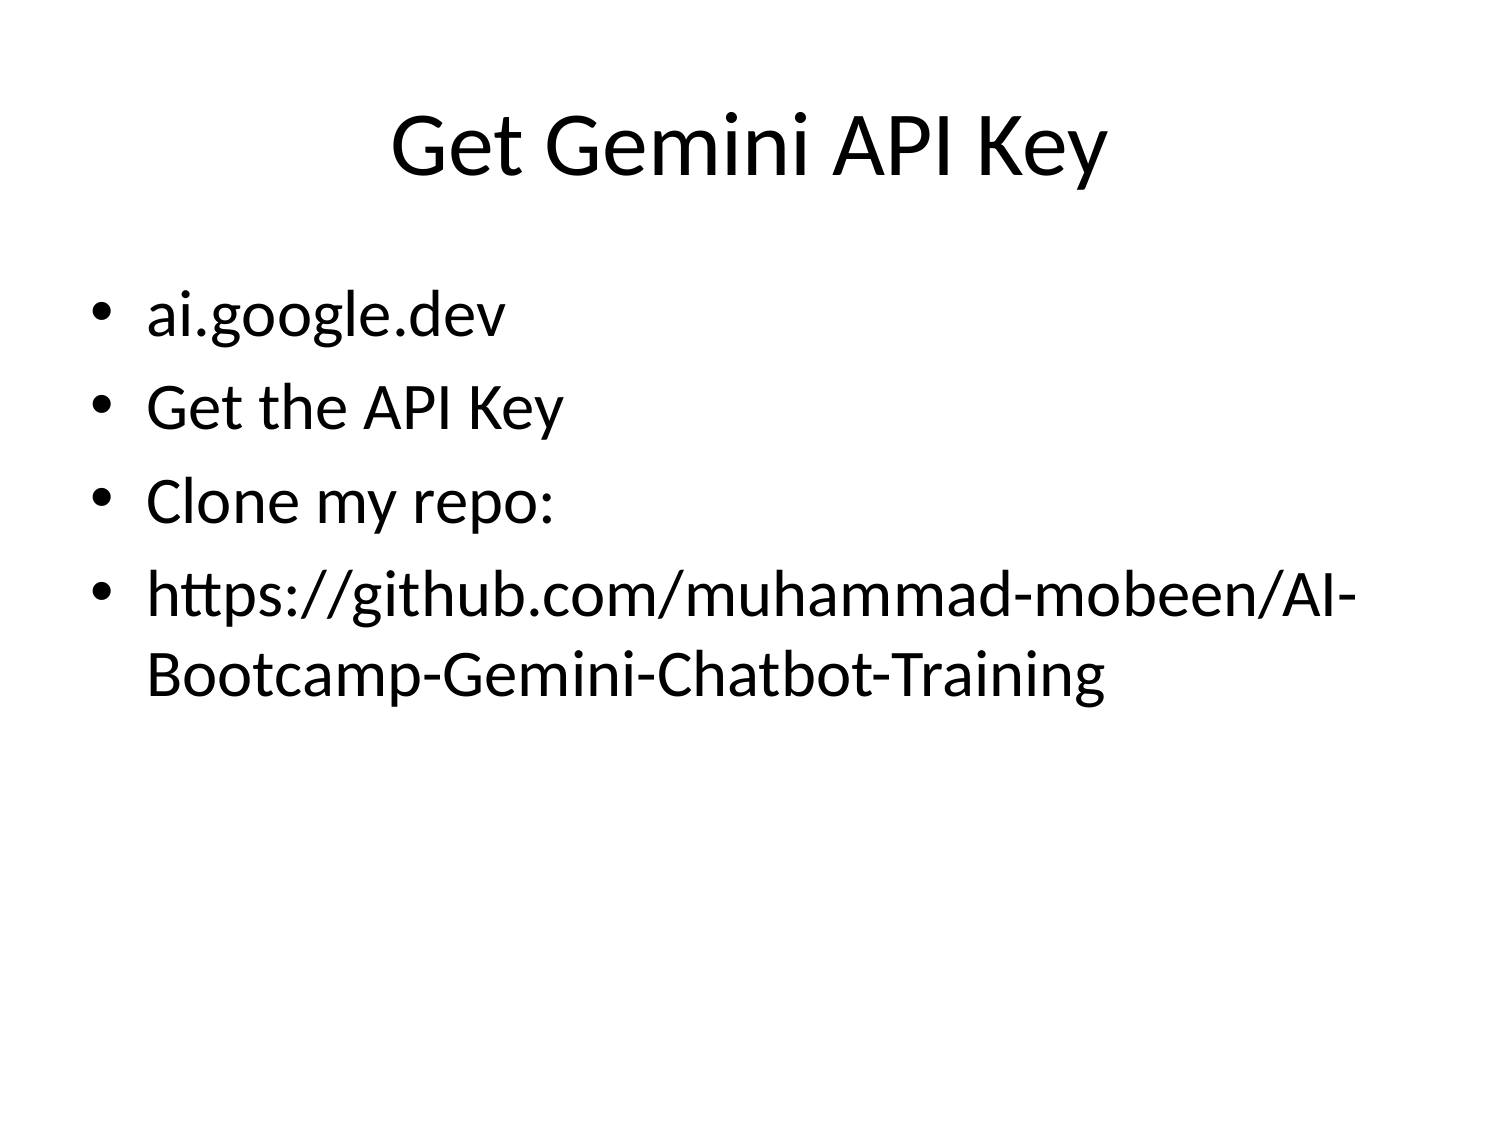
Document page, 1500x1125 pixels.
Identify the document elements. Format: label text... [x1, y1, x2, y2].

title Get Gemini API Key [75, 45, 1425, 233]
list ai.google.dev Get the API Key Clone my repo: https://github.com/muhammad-mobeen/AI-Bootcamp-Gemini-Chatbot-Training [75, 262, 1425, 1005]
